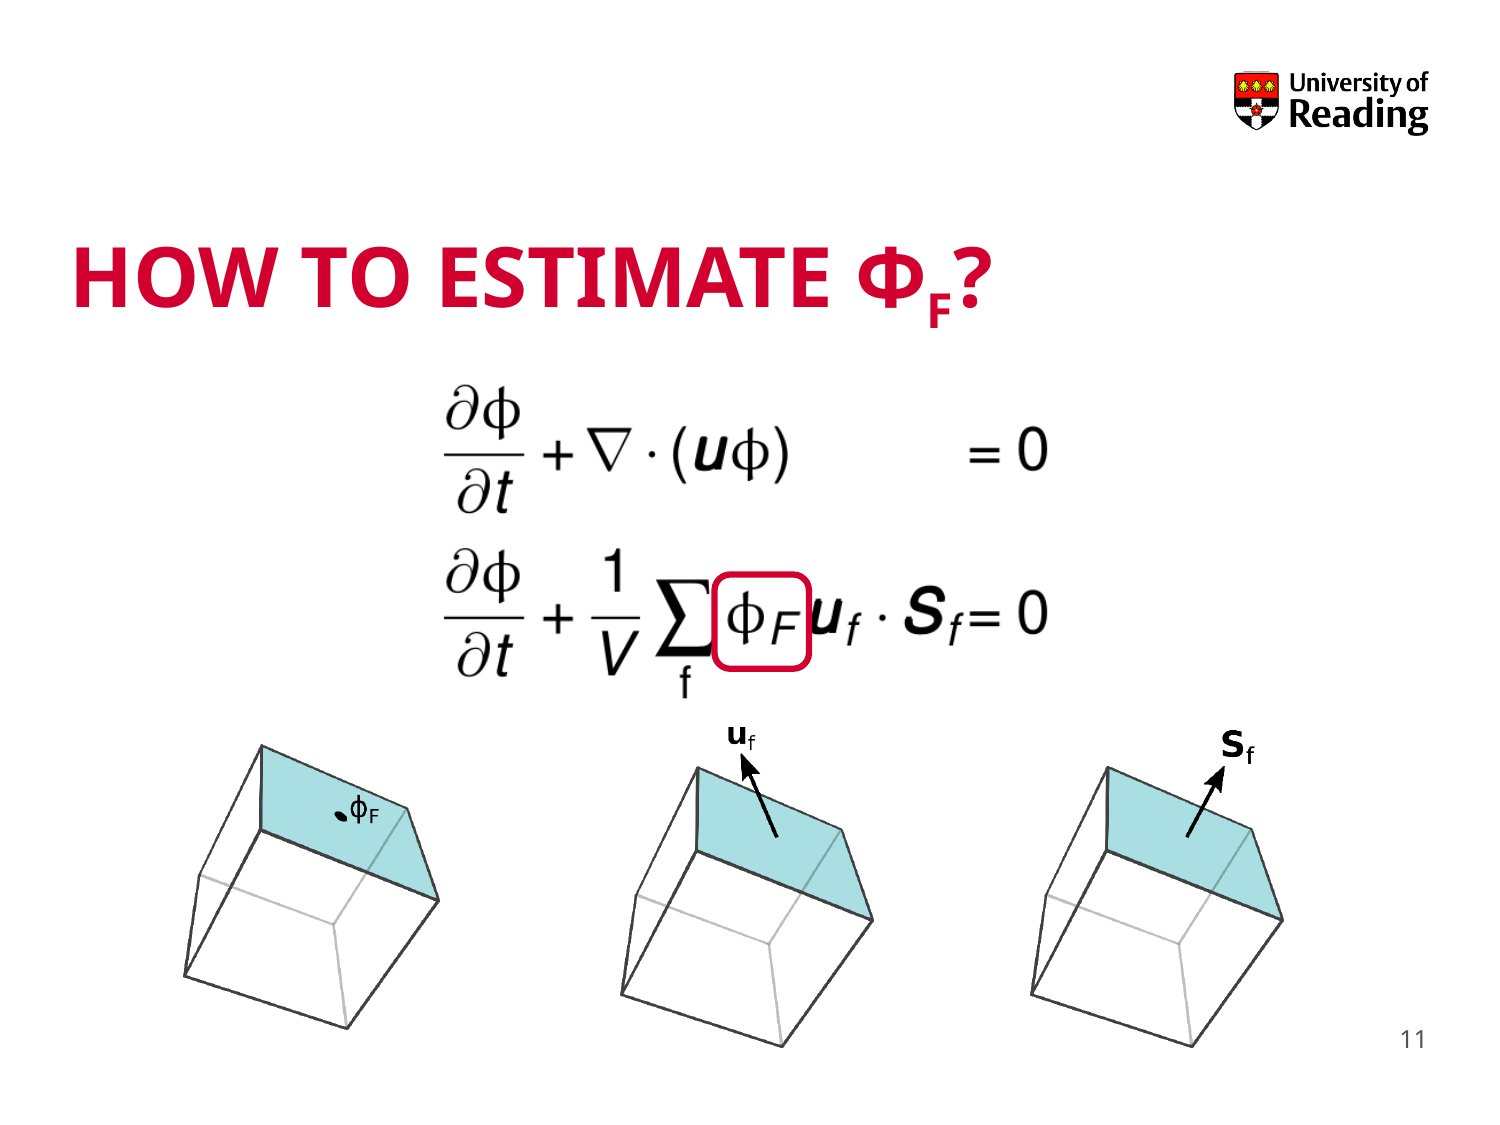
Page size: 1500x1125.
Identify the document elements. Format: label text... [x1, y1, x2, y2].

title How to EstimatE φF? [69, 202, 1428, 339]
picture [420, 531, 1078, 712]
picture [620, 726, 874, 1048]
picture [1234, 71, 1429, 136]
slide_number 11 [1316, 1023, 1428, 1065]
picture [1030, 730, 1284, 1049]
picture [183, 744, 441, 1031]
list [420, 363, 1078, 528]
